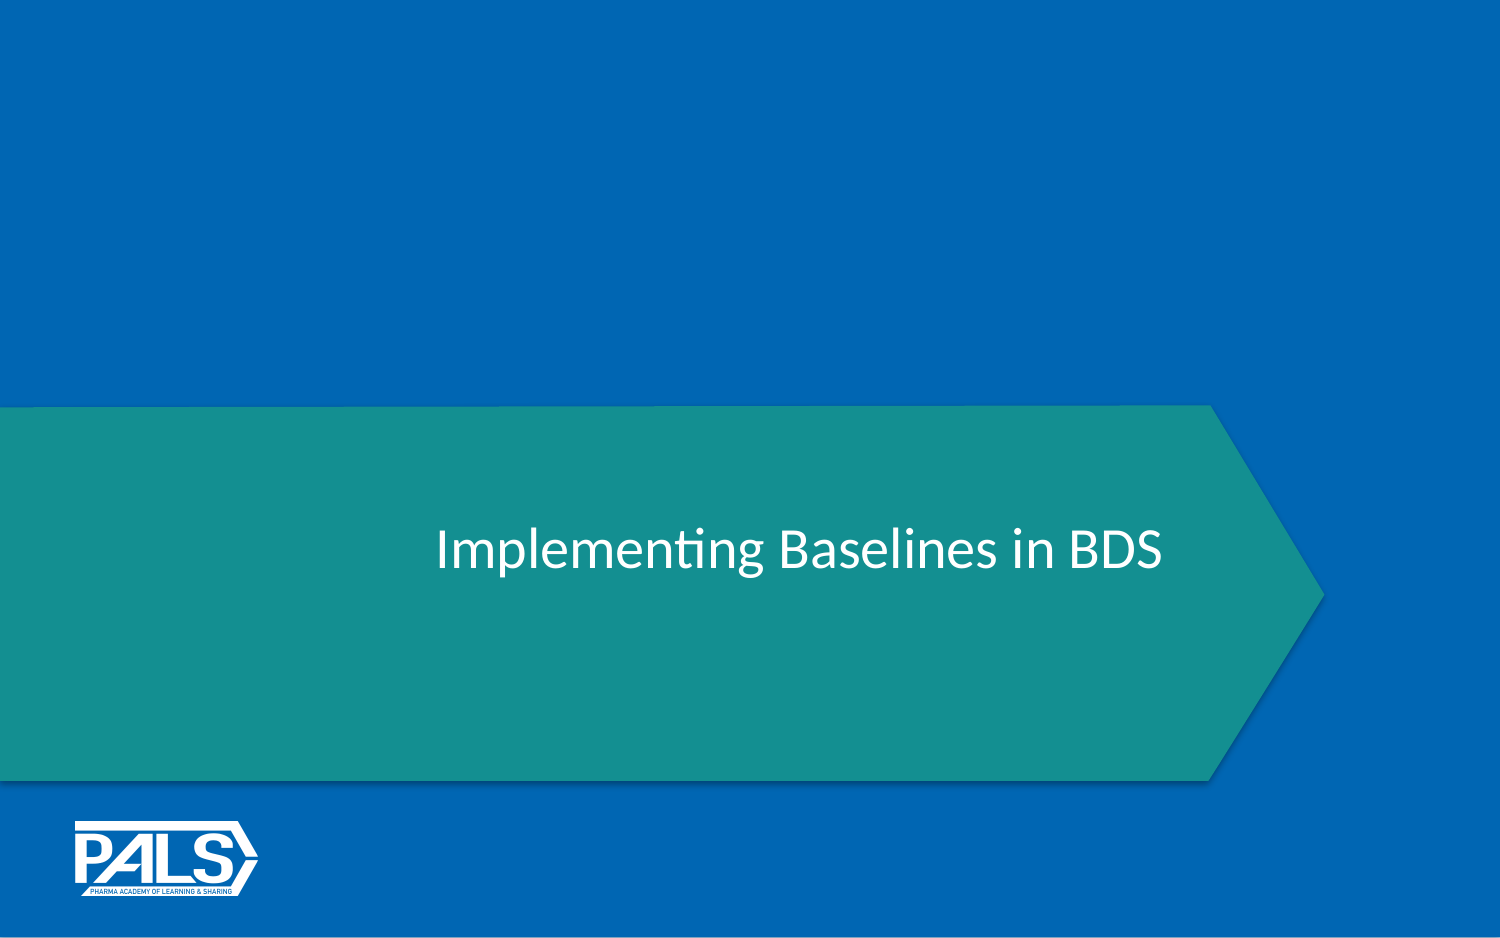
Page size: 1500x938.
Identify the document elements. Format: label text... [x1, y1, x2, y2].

title Implementing Baselines in BDS [121, 502, 1179, 594]
